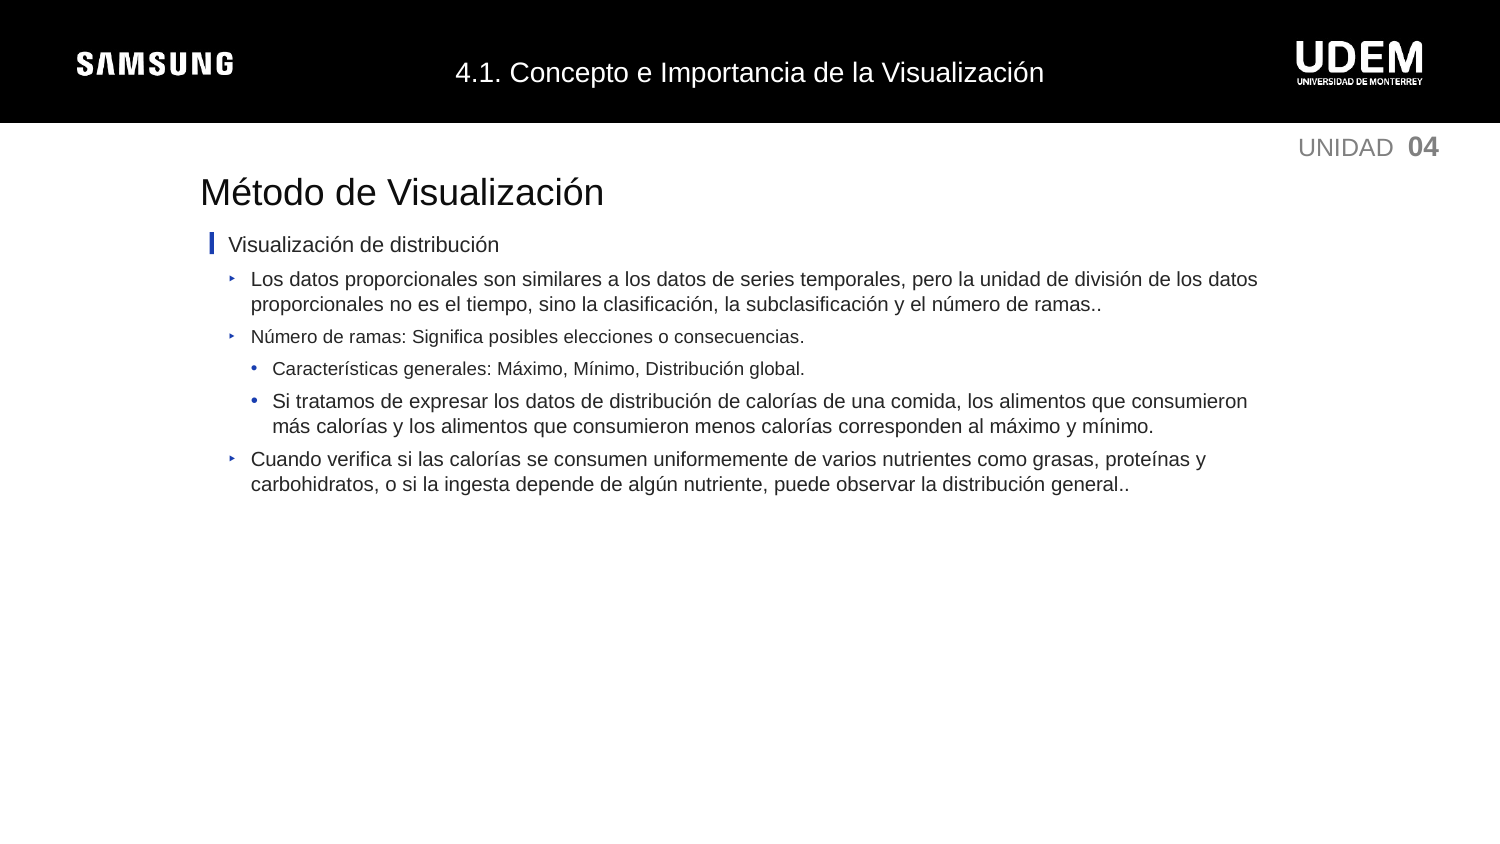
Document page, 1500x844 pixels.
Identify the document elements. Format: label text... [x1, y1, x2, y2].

text_box Los datos proporcionales son similares a los datos de series temporales, pero la unidad de división de los datos proporcionales no es el tiempo, sino la clasificación, la subclasificación y el número de ramas.. Número de ramas: Significa posibles elecciones o consecuencias. Características generales: Máximo, Mínimo, Distribución global. Si tratamos de expresar los datos de distribución de calorías de una comida, los alimentos que consumieron más calorías y los alimentos que consumieron menos calorías corresponden al máximo y mínimo. Cuando verifica si las calorías se consumen uniformemente de varios nutrientes como grasas, proteínas y carbohidratos, o si la ingesta depende de algún nutriente, puede observar la distribución general.. [227, 258, 1291, 505]
text_box 4.1. Concepto e Importancia de la Visualización [279, 54, 1221, 88]
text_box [209, 230, 1291, 258]
text_box UNIDAD 04 [1289, 127, 1439, 162]
text_box Método de Visualización [199, 167, 1309, 214]
picture [0, 0, 1500, 844]
